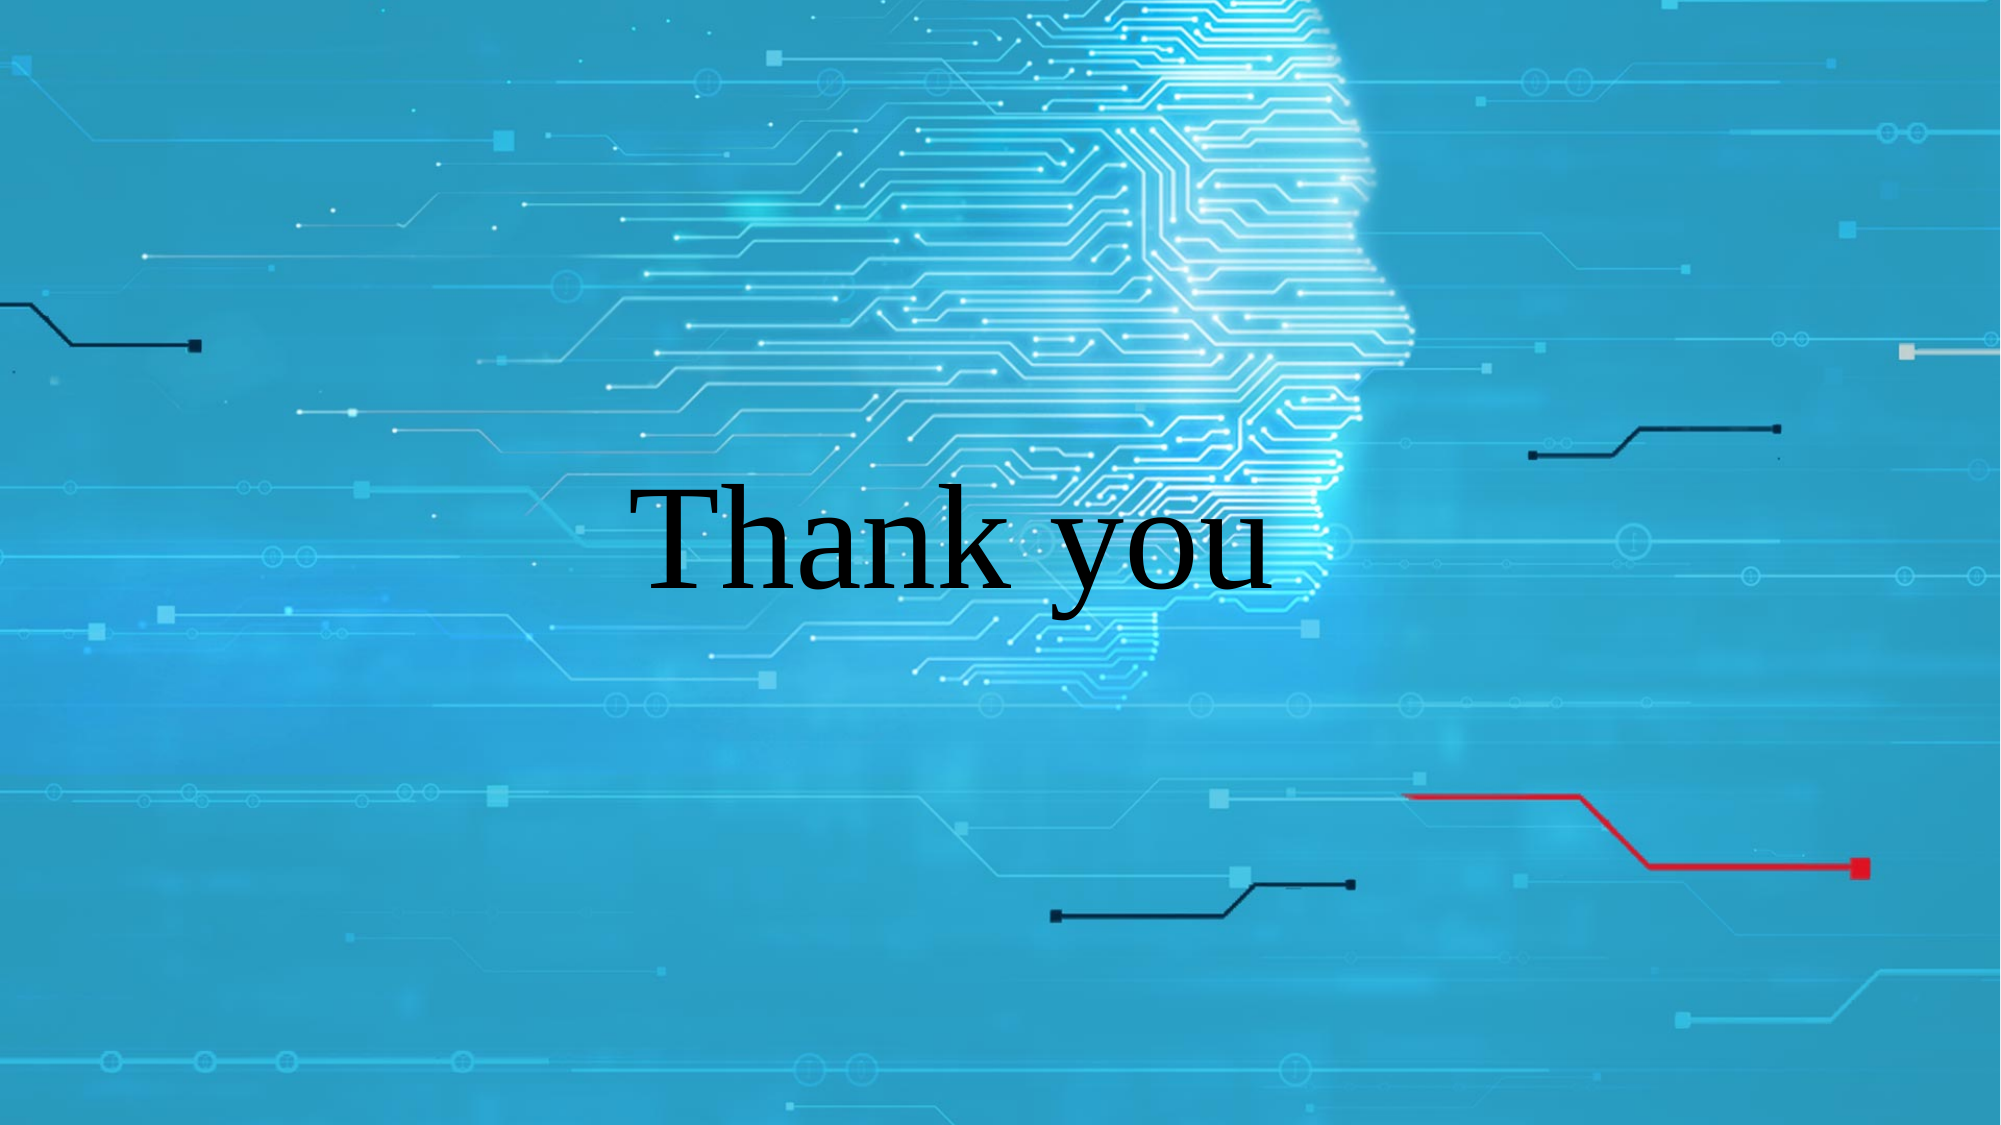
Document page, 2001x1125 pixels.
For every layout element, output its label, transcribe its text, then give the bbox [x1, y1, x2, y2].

title Thank you [254, 431, 1686, 650]
picture [0, 0, 2001, 1125]
